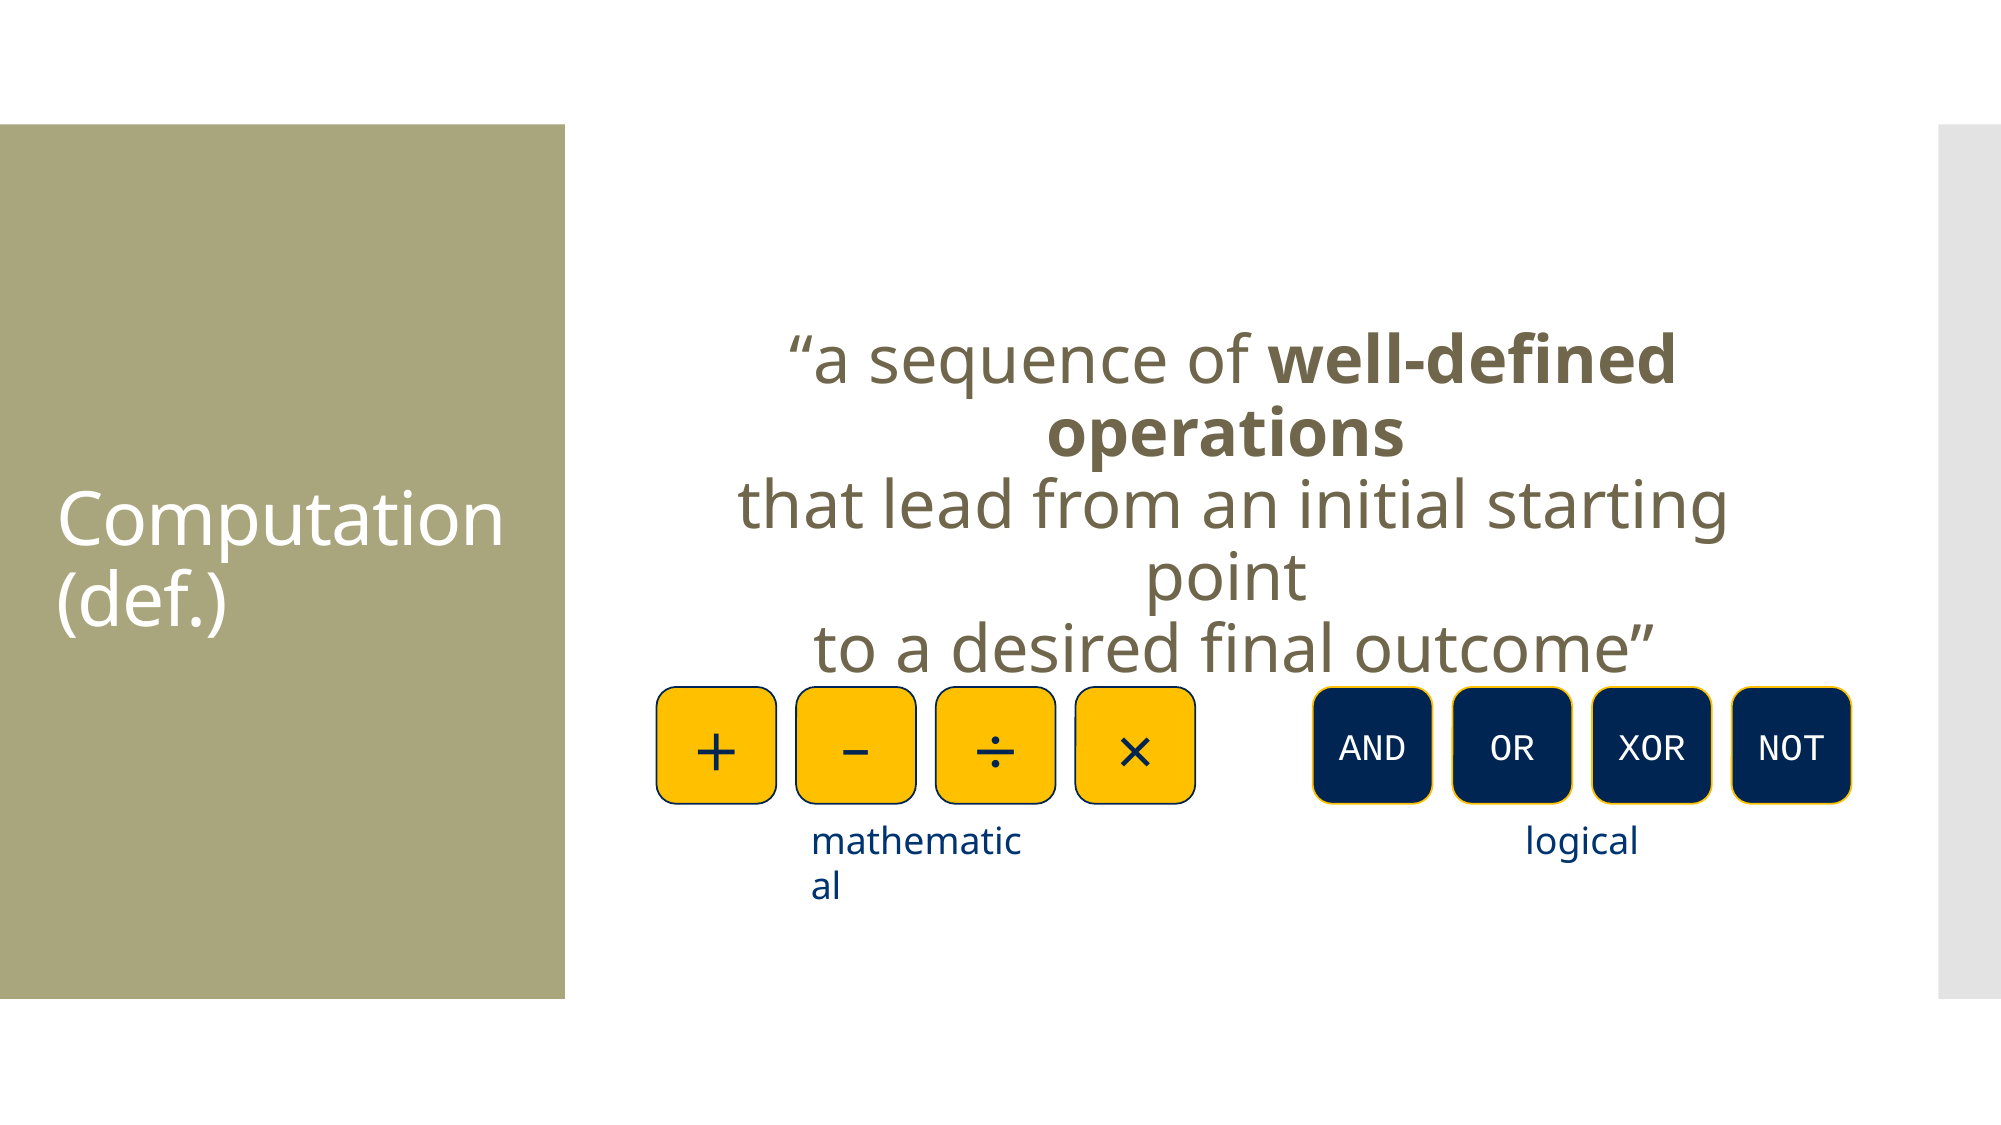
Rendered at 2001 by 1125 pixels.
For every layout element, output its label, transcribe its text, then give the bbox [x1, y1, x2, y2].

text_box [656, 686, 1196, 871]
title Computation (def.) [41, 184, 525, 940]
list “a sequence of well-defined operations that lead from an initial starting point to a desired final outcome” [634, 141, 1835, 982]
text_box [1312, 686, 1852, 871]
